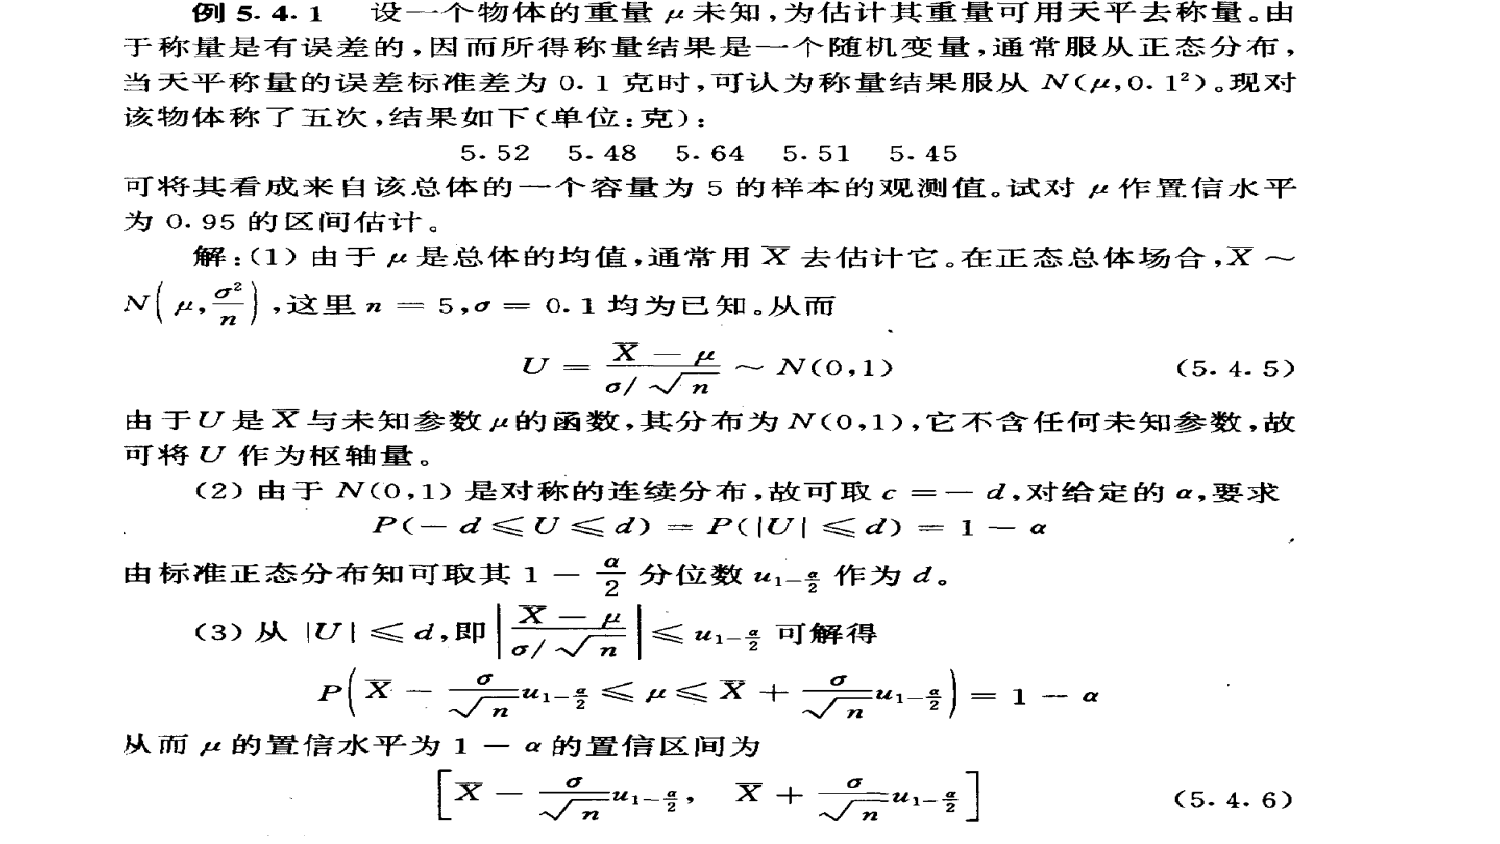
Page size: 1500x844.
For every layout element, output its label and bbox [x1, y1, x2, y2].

picture [124, 0, 1376, 836]
